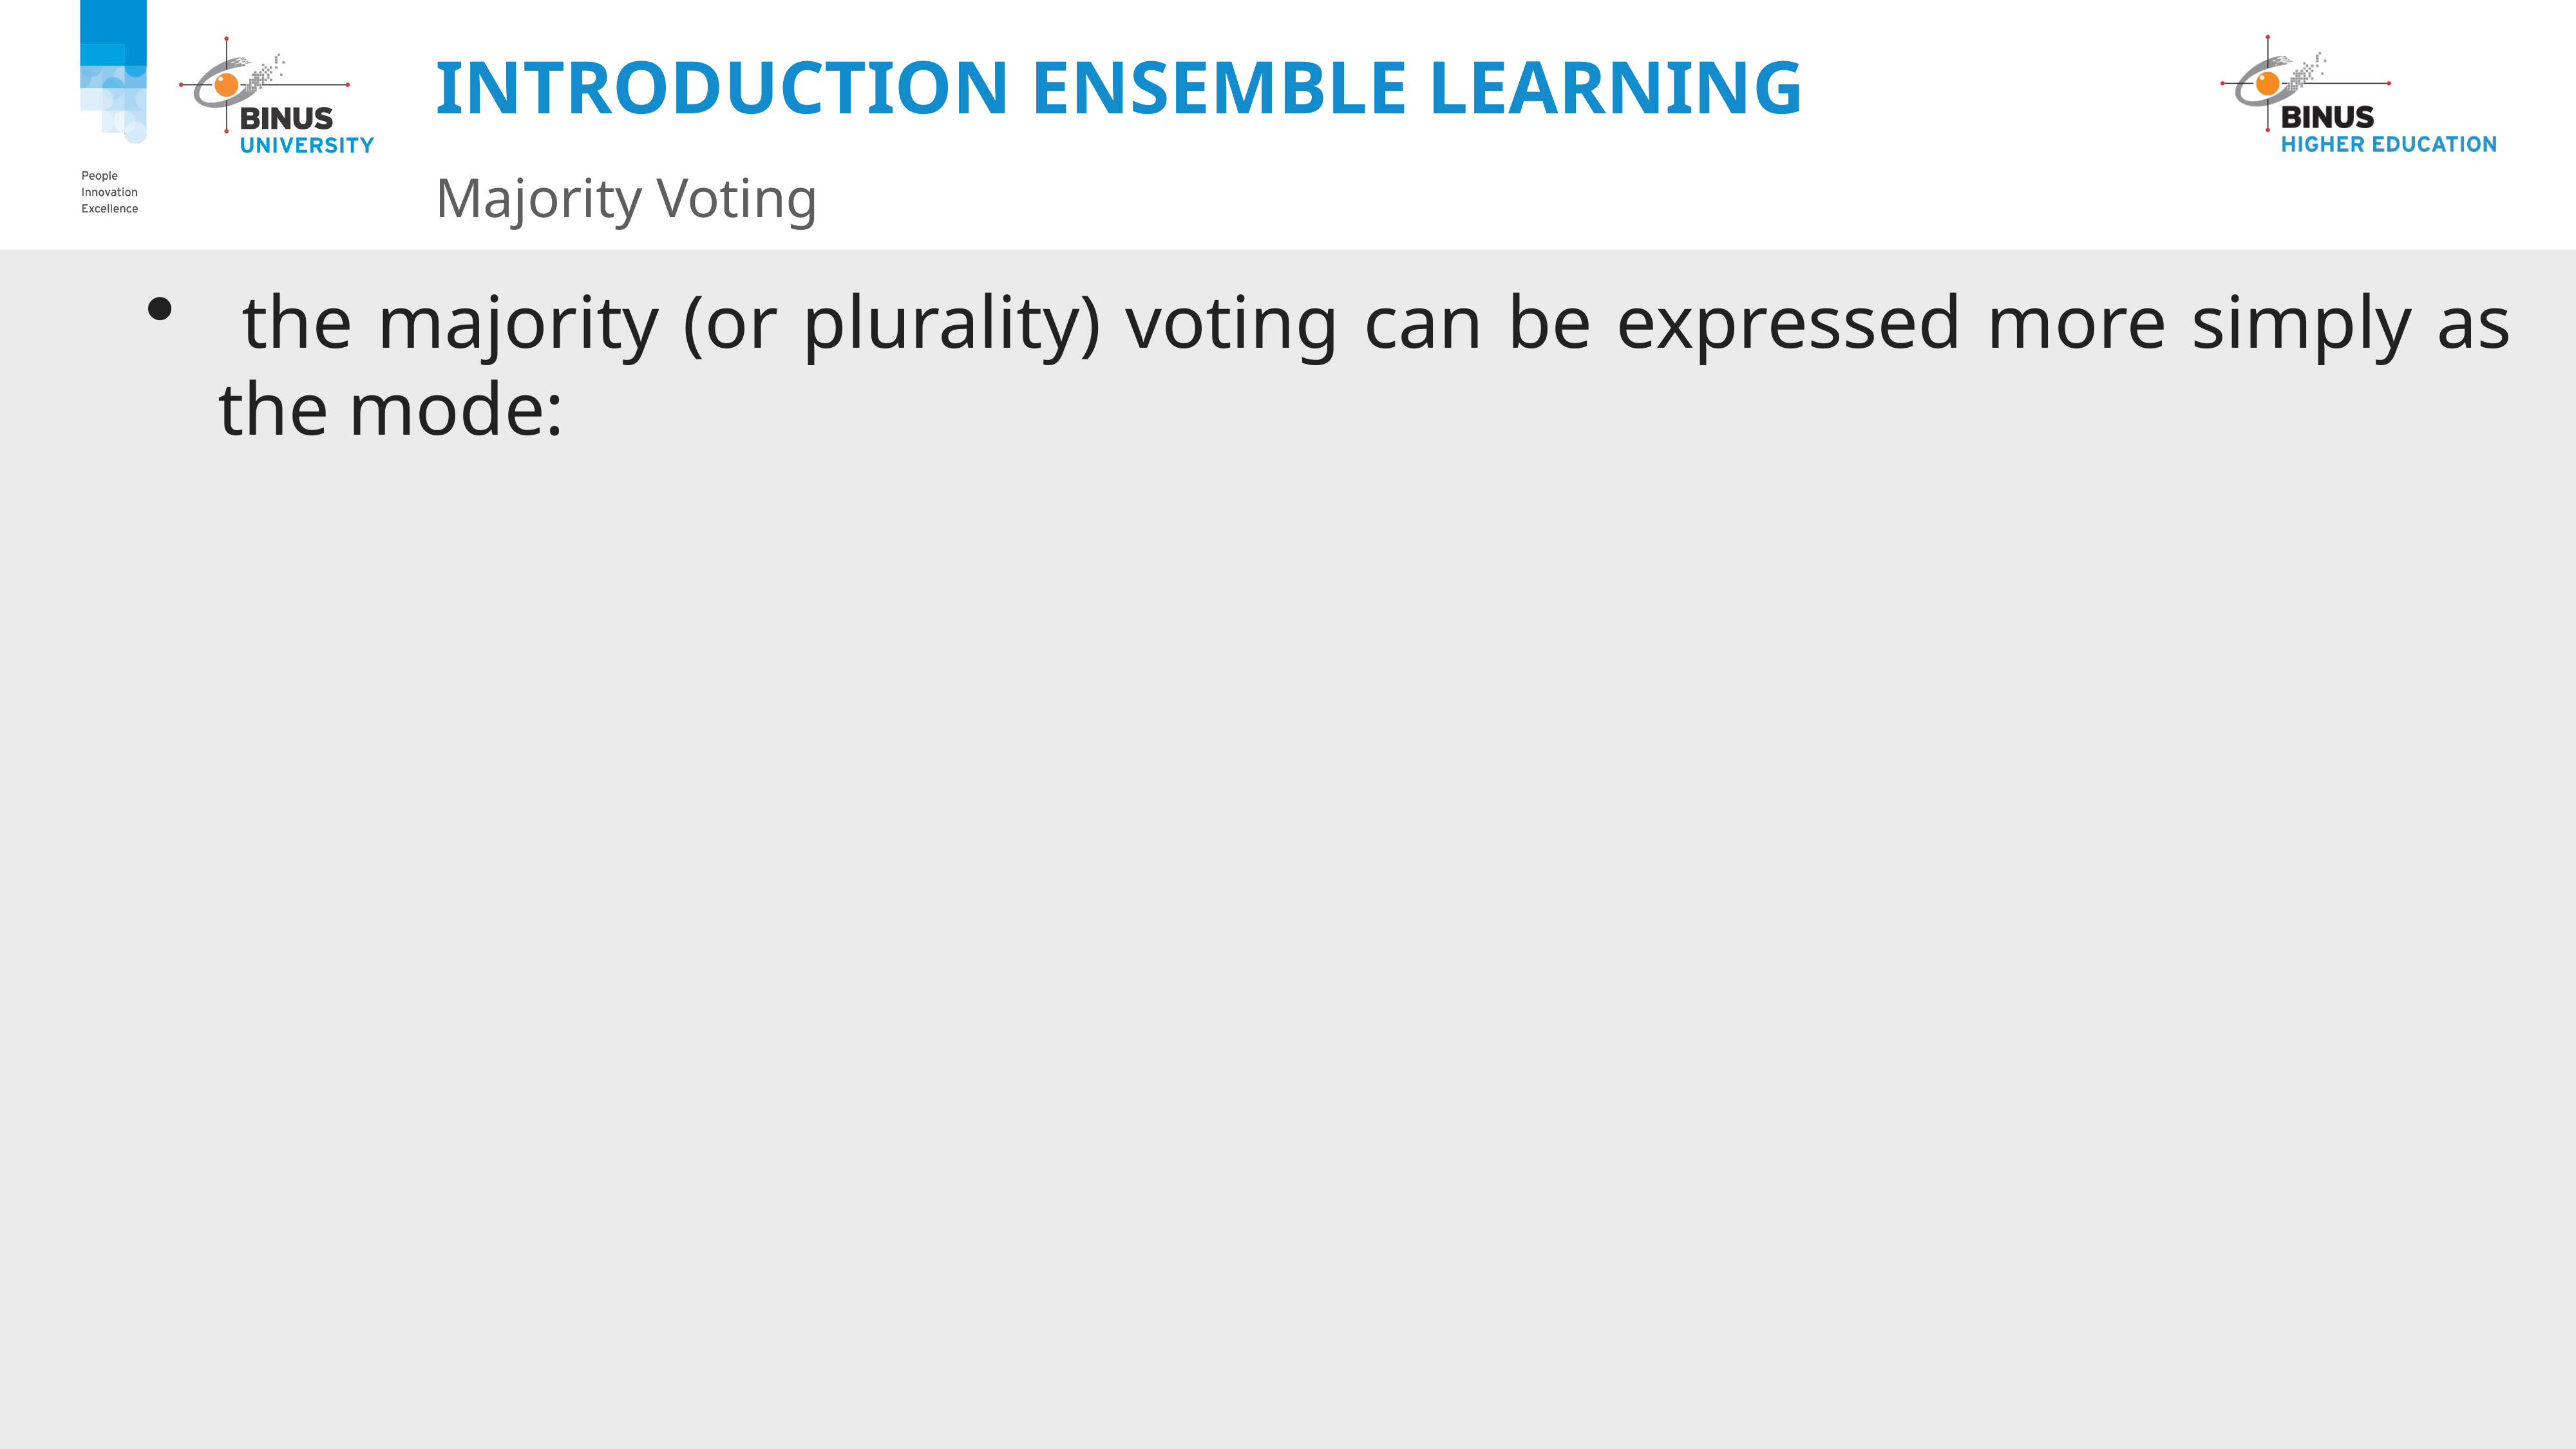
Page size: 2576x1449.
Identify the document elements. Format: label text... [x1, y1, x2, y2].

text_box Majority Voting [430, 158, 825, 234]
picture [81, 146, 146, 213]
title Introduction Ensemble Learning [430, 52, 1986, 108]
picture [80, 66, 147, 144]
picture [174, 25, 374, 161]
picture [2199, 0, 2496, 156]
